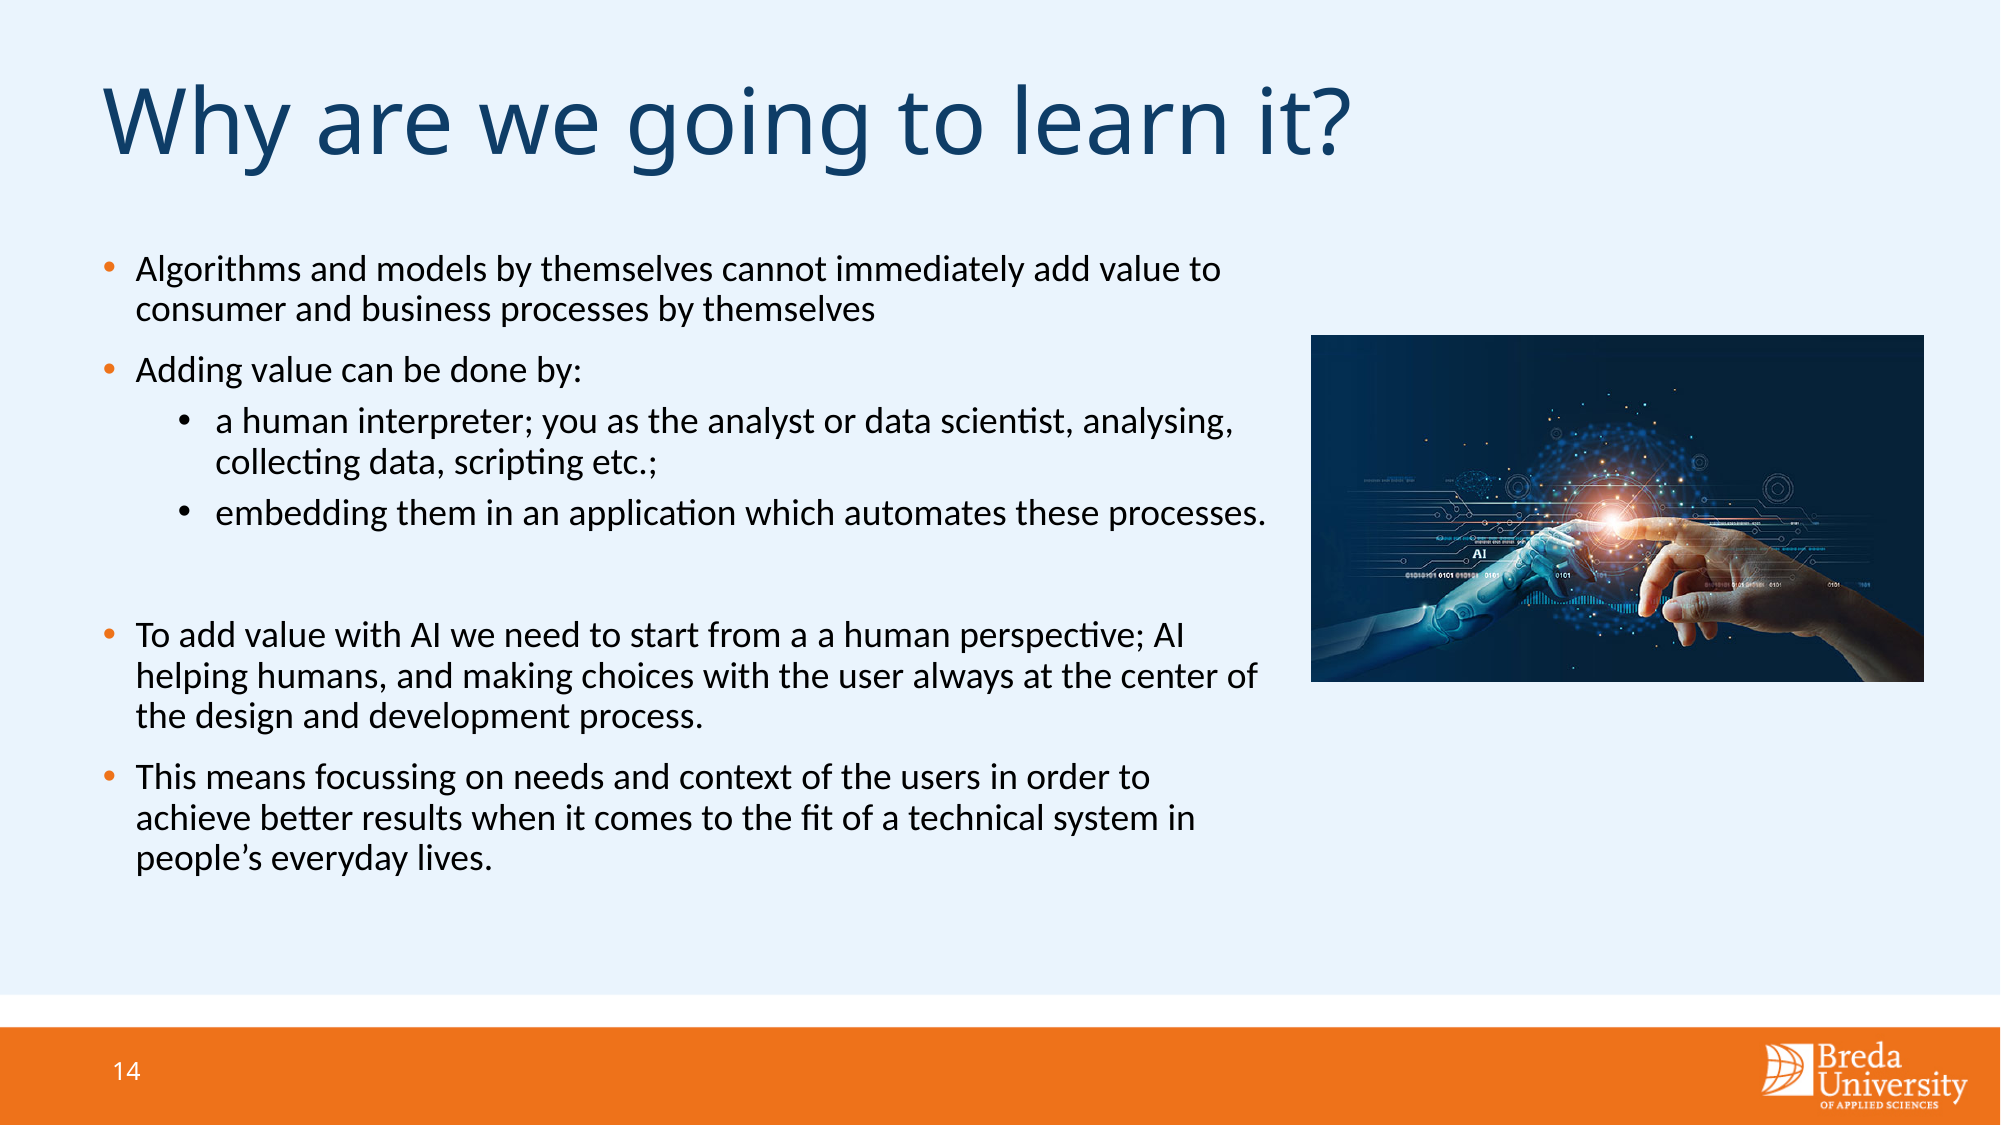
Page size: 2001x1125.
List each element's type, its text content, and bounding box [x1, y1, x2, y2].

picture [0, 0, 2001, 1125]
list Algorithms and models by themselves cannot immediately add value to consumer and business processes by themselves Adding value can be done by: a human interpreter; you as the analyst or data scientist, analysing, collecting data, scripting etc.; embedding them in an application which automates these processes. To add value with AI we need to start from a a human perspective; AI helping humans, and making choices with the user always at the center of the design and development process. This means focussing on needs and context of the users in order to achieve better results when it comes to the fit of a technical system in people’s everyday lives. [88, 241, 1289, 923]
slide_number 14 [97, 1042, 198, 1103]
title Why are we going to learn it? [88, 67, 1917, 210]
